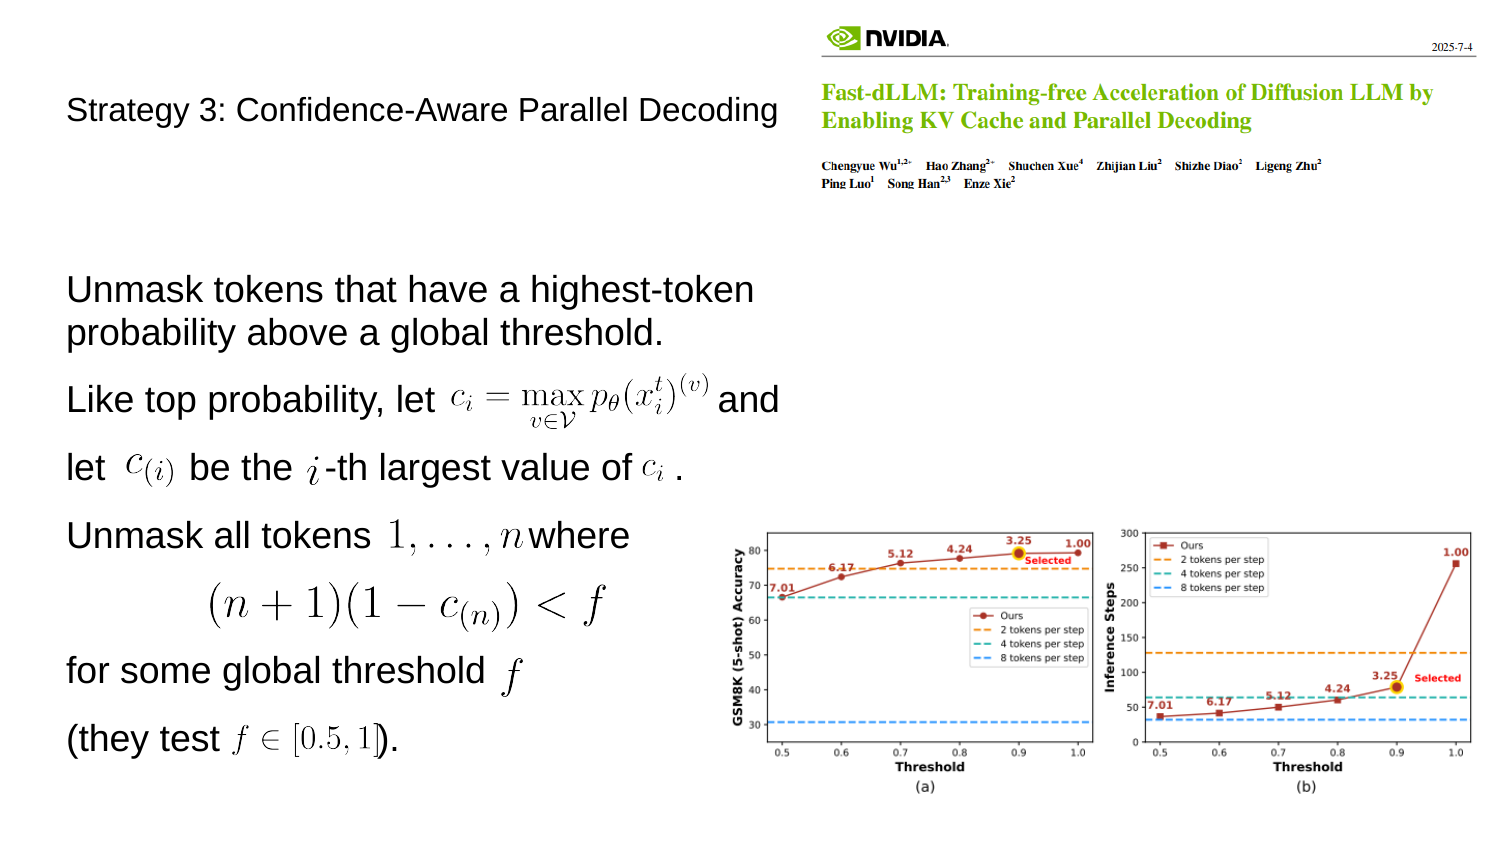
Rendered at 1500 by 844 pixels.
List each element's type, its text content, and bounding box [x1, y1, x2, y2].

picture [451, 373, 708, 429]
title Strategy 3: Confidence-Aware Parallel Decoding [51, 72, 796, 167]
picture [806, 14, 1482, 190]
text_box [661, 498, 1473, 814]
picture [125, 454, 173, 487]
picture [389, 518, 523, 556]
picture [642, 442, 675, 499]
picture [306, 456, 319, 485]
list Unmask tokens that have a highest-token probability above a global threshold. Like top probability, let and let be the -th largest value of . Unmask all tokens where for some global threshold (they test ). [51, 253, 950, 750]
picture [232, 723, 378, 758]
picture [501, 658, 523, 697]
picture [707, 506, 1483, 806]
picture [210, 582, 606, 632]
